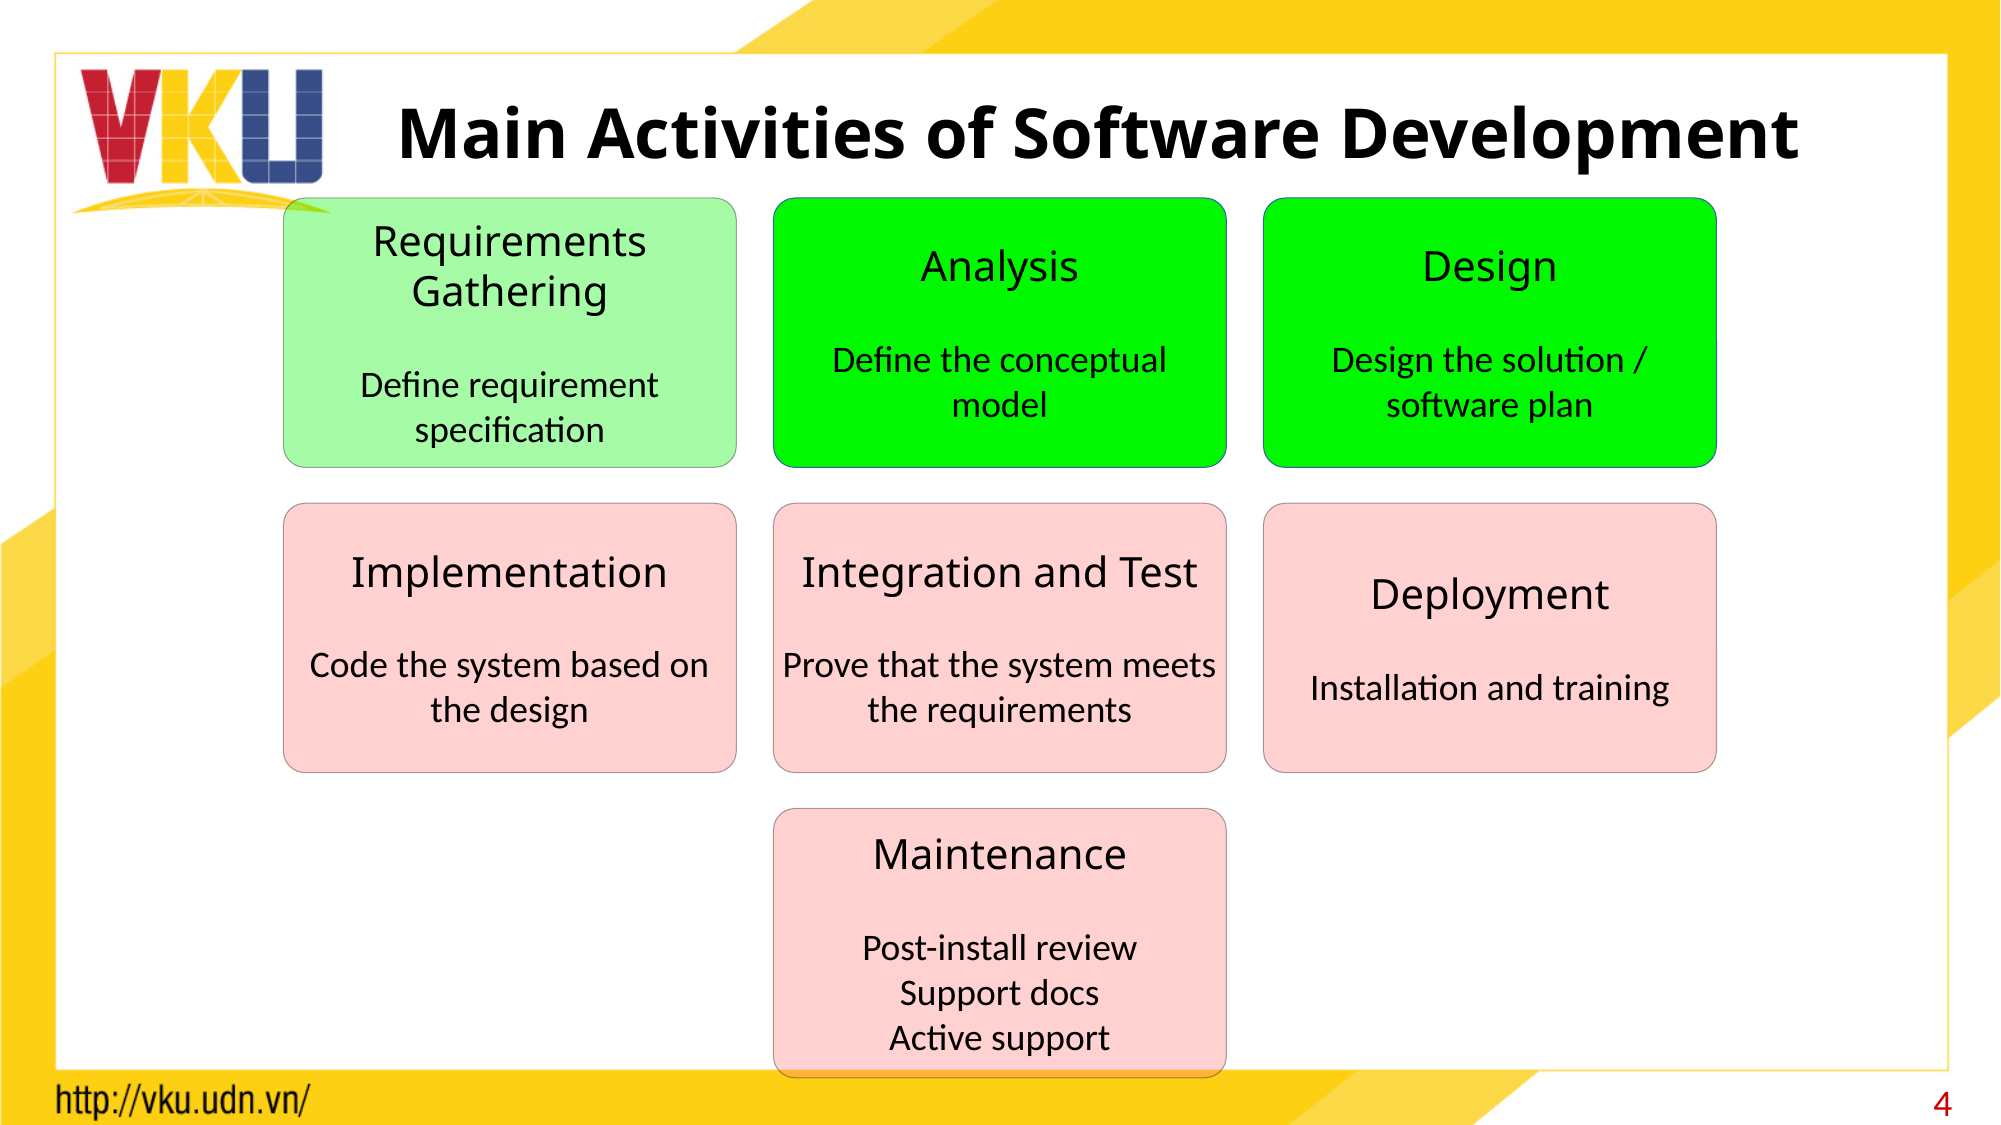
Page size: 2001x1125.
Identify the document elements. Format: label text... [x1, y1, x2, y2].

slide_number 4 [1863, 1074, 1968, 1125]
title Main Activities of Software Development [335, 59, 1863, 213]
picture [0, 0, 2001, 1125]
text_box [283, 197, 1717, 1078]
